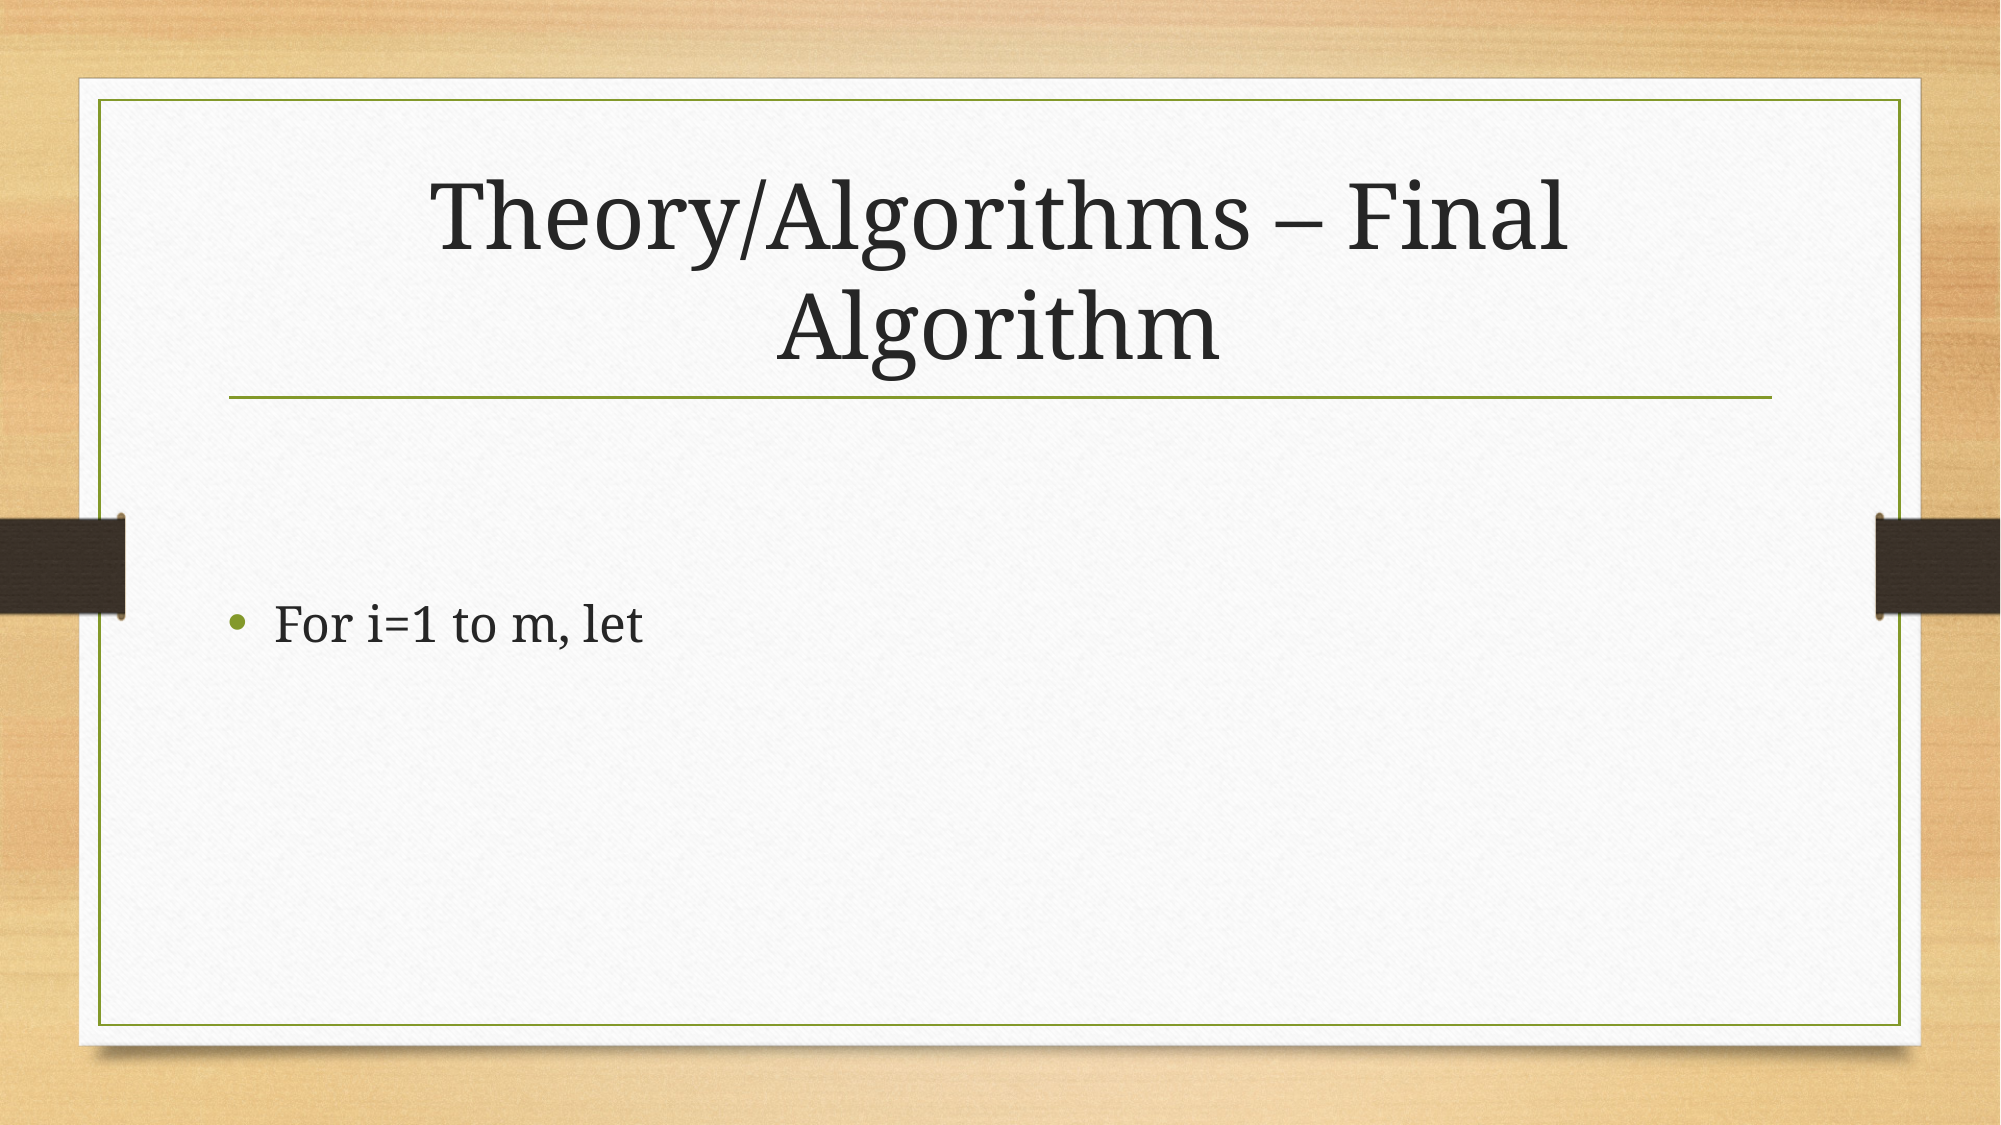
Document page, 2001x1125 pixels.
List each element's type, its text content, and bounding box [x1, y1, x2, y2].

picture [0, 0, 2001, 1125]
title Theory/Algorithms – Final Algorithm [212, 161, 1788, 375]
